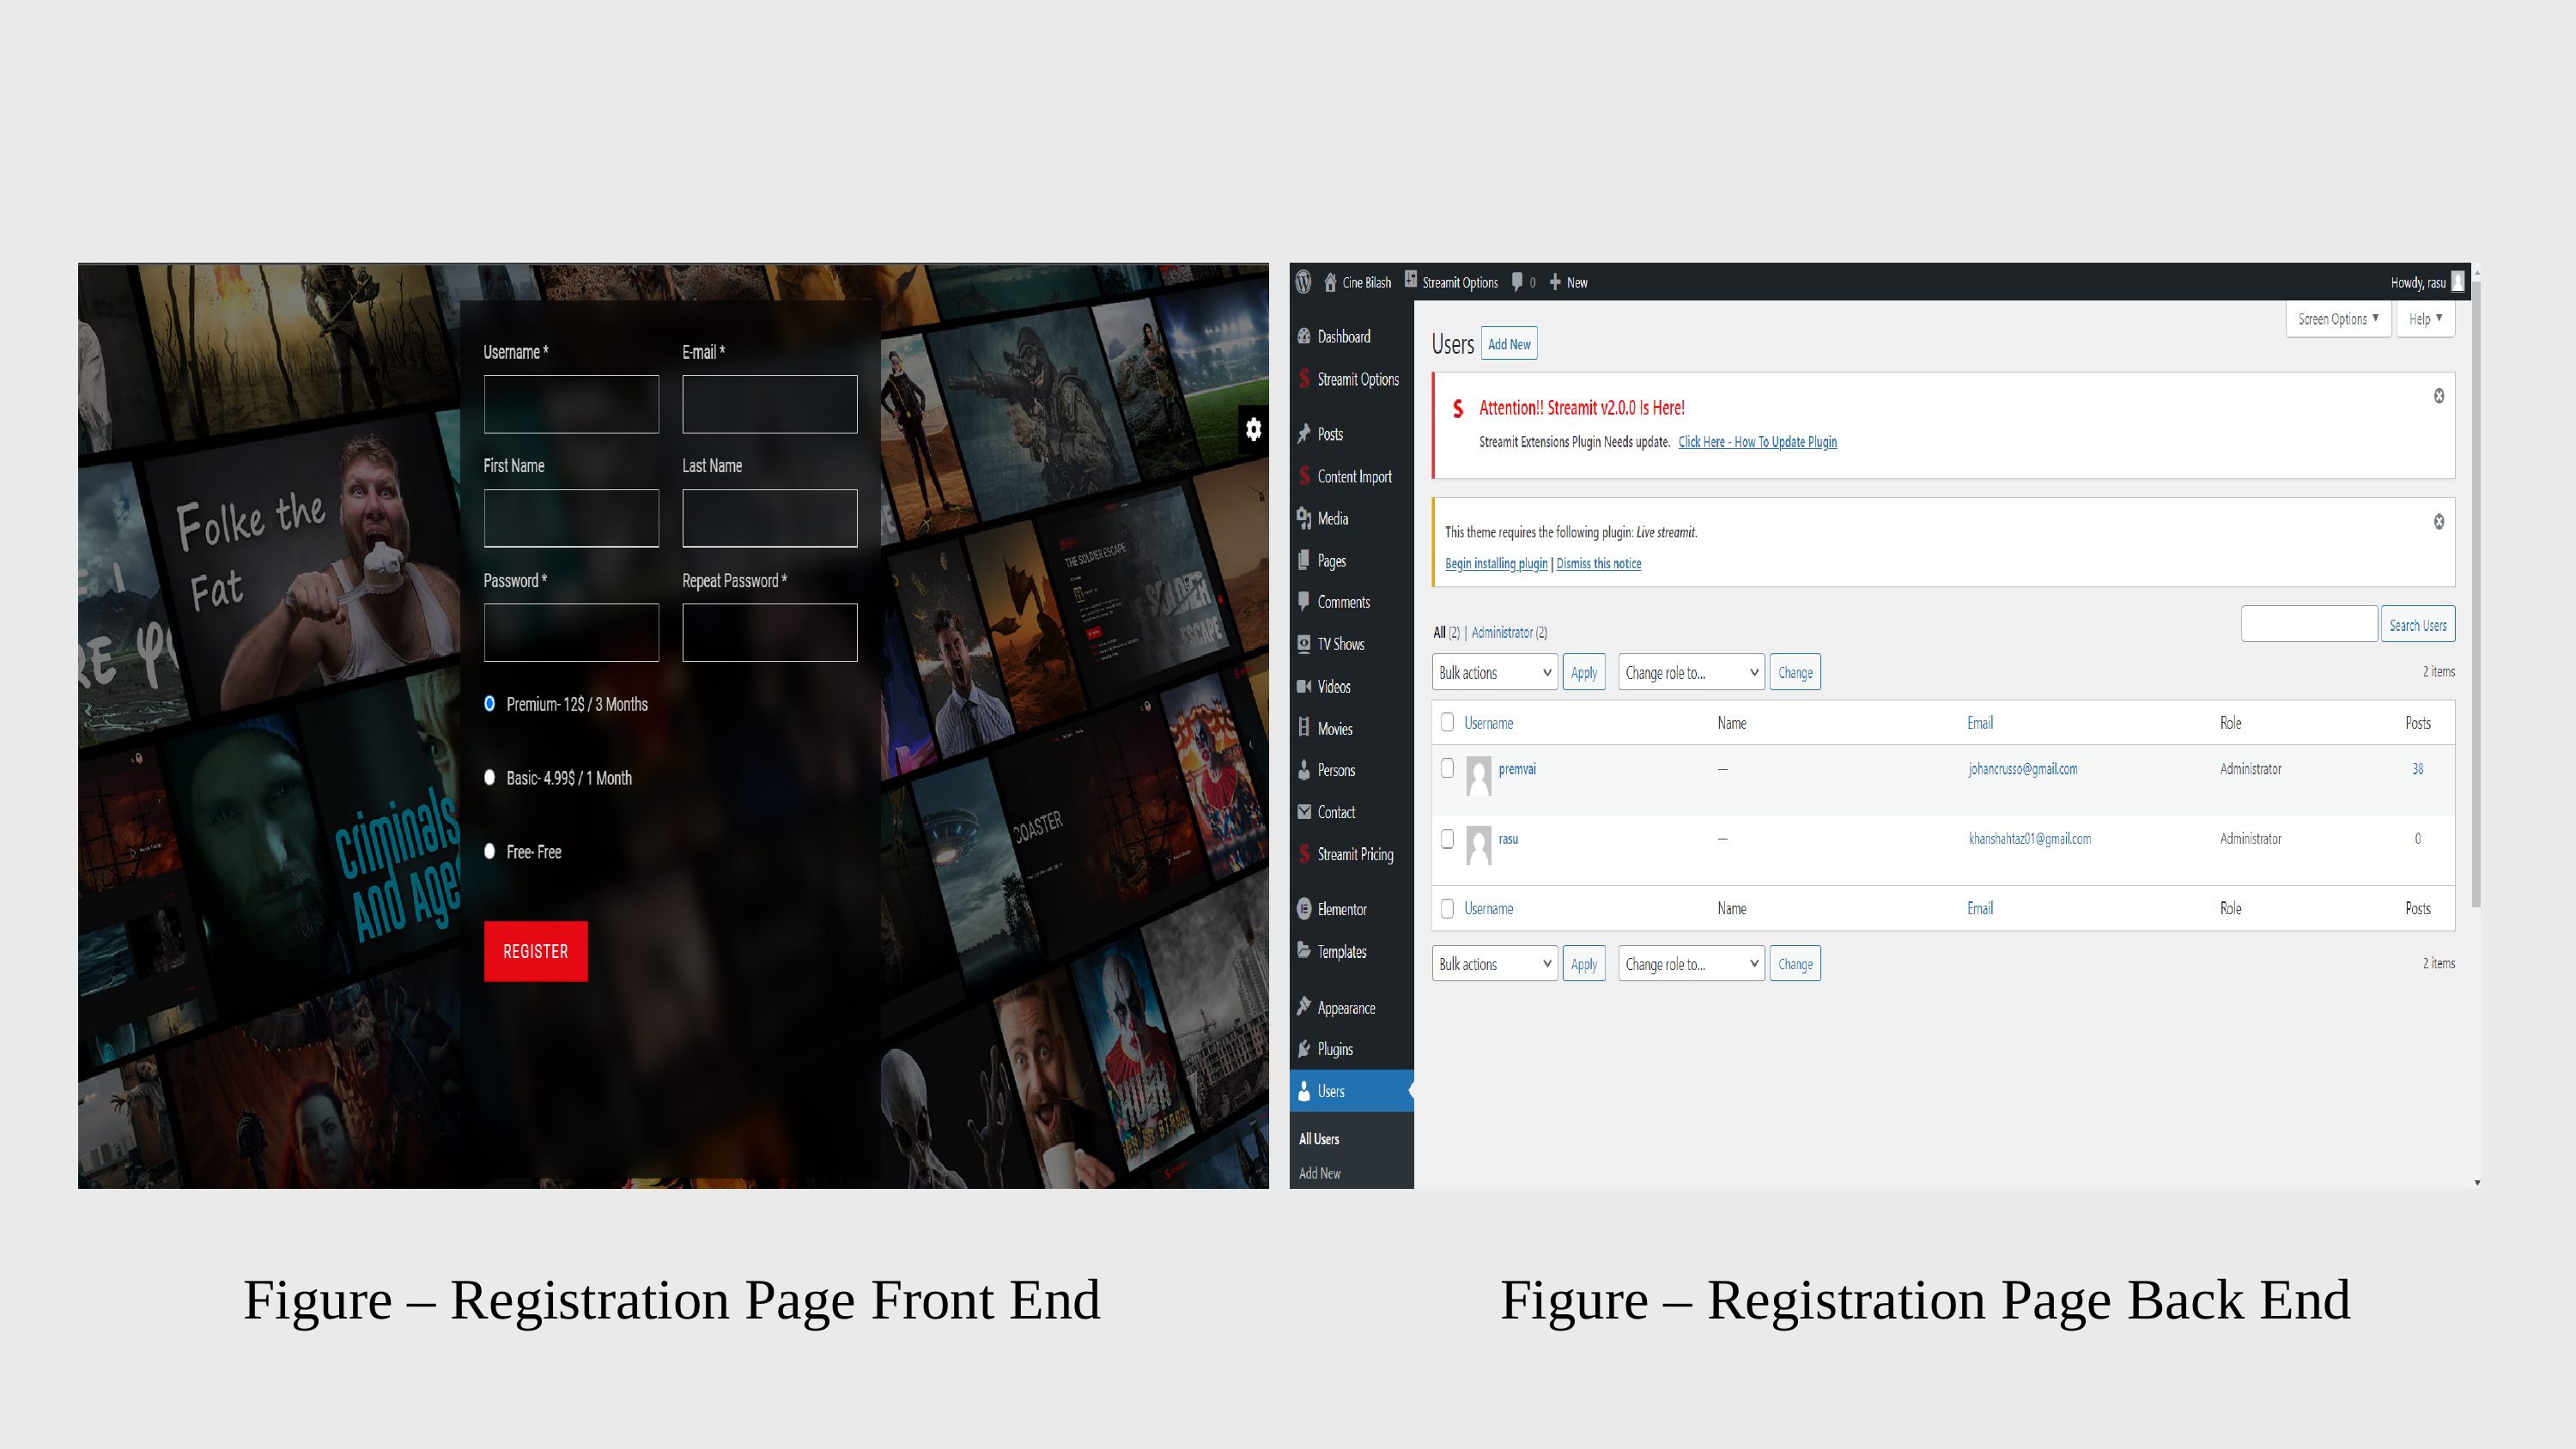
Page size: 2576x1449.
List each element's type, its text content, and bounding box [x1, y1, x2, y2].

text_box Figure – Registration Page Front End [231, 1254, 1116, 1337]
picture [78, 263, 1269, 1190]
picture [1289, 263, 2481, 1190]
text_box Figure – Registration Page Back End [1487, 1254, 2366, 1337]
